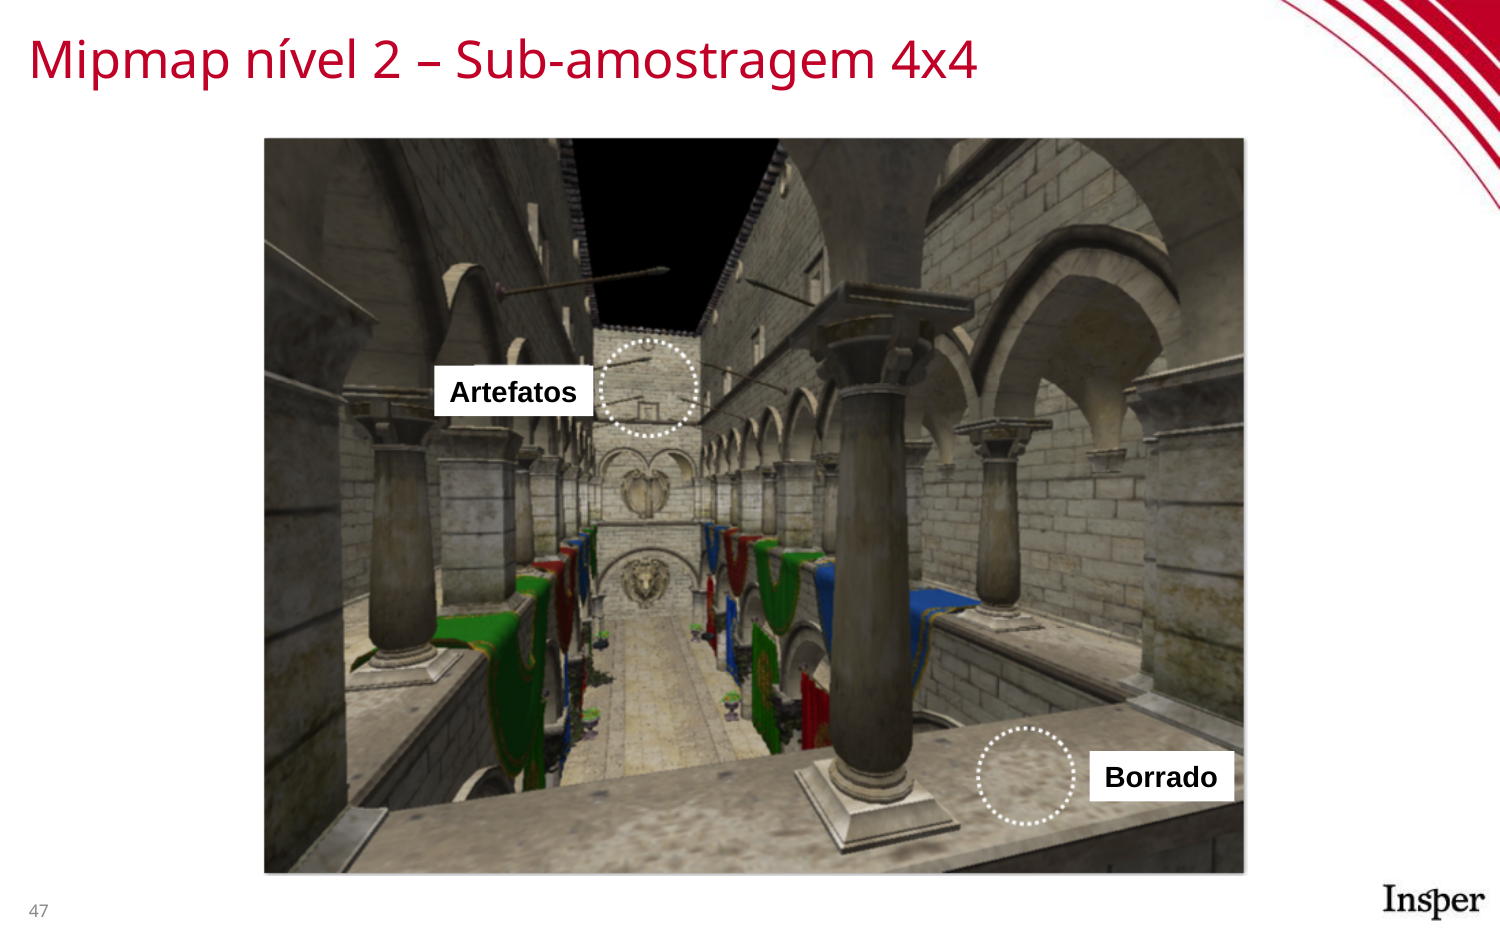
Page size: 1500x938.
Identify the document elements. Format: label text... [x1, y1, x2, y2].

slide_number 47 [0, 887, 78, 938]
title Mipmap nível 2 – Sub-amostragem 4x4 [13, 18, 1397, 104]
picture [249, 0, 1500, 938]
